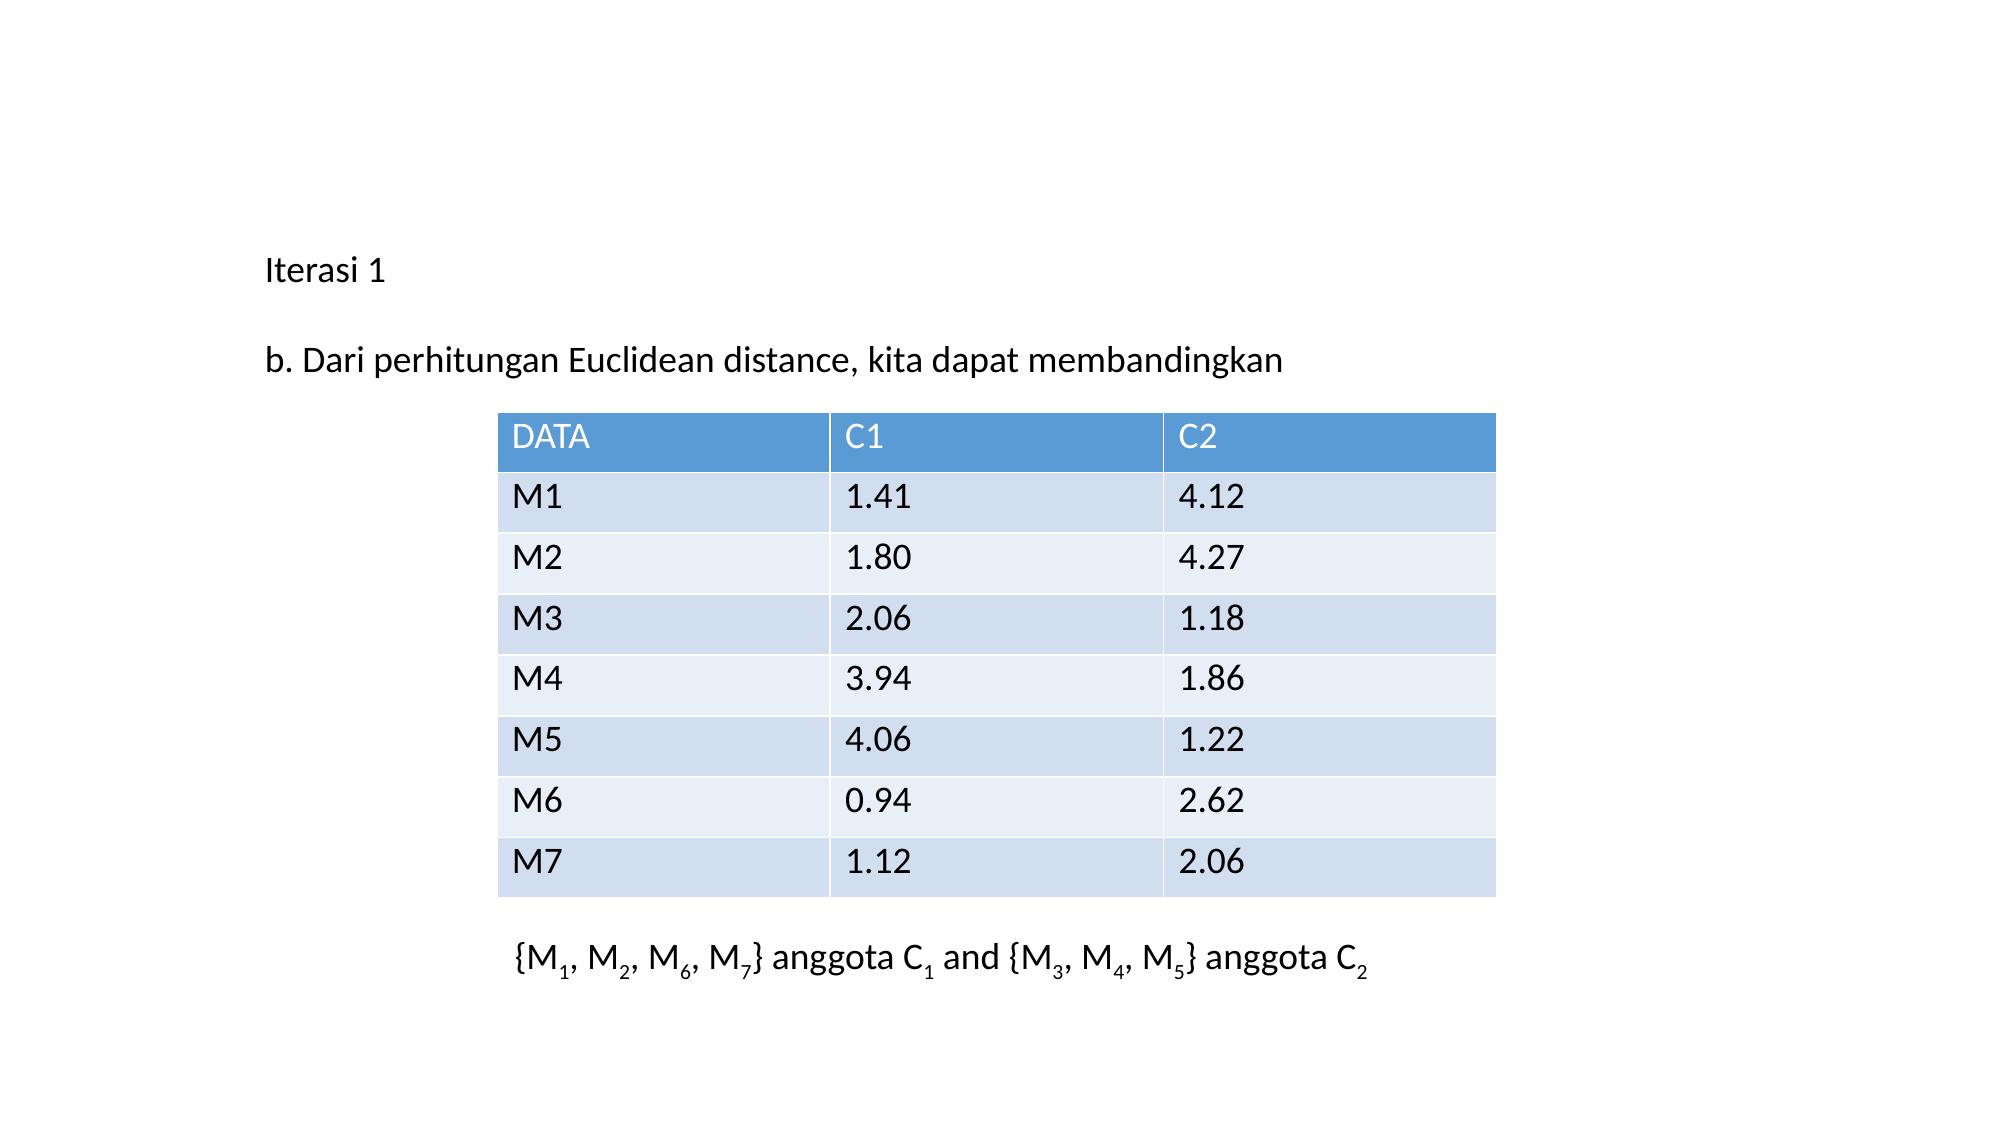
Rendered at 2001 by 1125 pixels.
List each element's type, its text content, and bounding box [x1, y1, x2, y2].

table_header C2 [1164, 413, 1496, 472]
text_box Iterasi 1 b. Dari perhitungan Euclidean distance, kita dapat membandingkan [249, 237, 1625, 388]
table_cell 1.41 [831, 473, 1163, 532]
table_cell M7 [498, 838, 829, 897]
table_cell M4 [498, 656, 829, 715]
table_header C1 [831, 413, 1163, 472]
table_cell M2 [498, 534, 829, 593]
table_cell M1 [498, 473, 829, 532]
table_cell 4.12 [1164, 473, 1496, 532]
table_cell M5 [498, 717, 829, 776]
table_cell 1.22 [1164, 717, 1496, 776]
text_box {M1, M2, M6, M7} anggota C1 and {M3, M4, M5} anggota C2 [499, 924, 1538, 991]
table_cell 1.12 [831, 838, 1163, 897]
table_cell 3.94 [831, 656, 1163, 715]
table_cell 1.80 [831, 534, 1163, 593]
table_cell 0.94 [831, 778, 1163, 837]
table_cell M6 [498, 778, 829, 837]
table_header DATA [498, 413, 829, 472]
table_cell 2.62 [1164, 778, 1496, 837]
table_cell 4.06 [831, 717, 1163, 776]
table_cell 4.27 [1164, 534, 1496, 593]
table_cell 1.18 [1164, 595, 1496, 654]
table_cell 1.86 [1164, 656, 1496, 715]
table_cell 2.06 [1164, 838, 1496, 897]
table_cell 2.06 [831, 595, 1163, 654]
table_cell M3 [498, 595, 829, 654]
